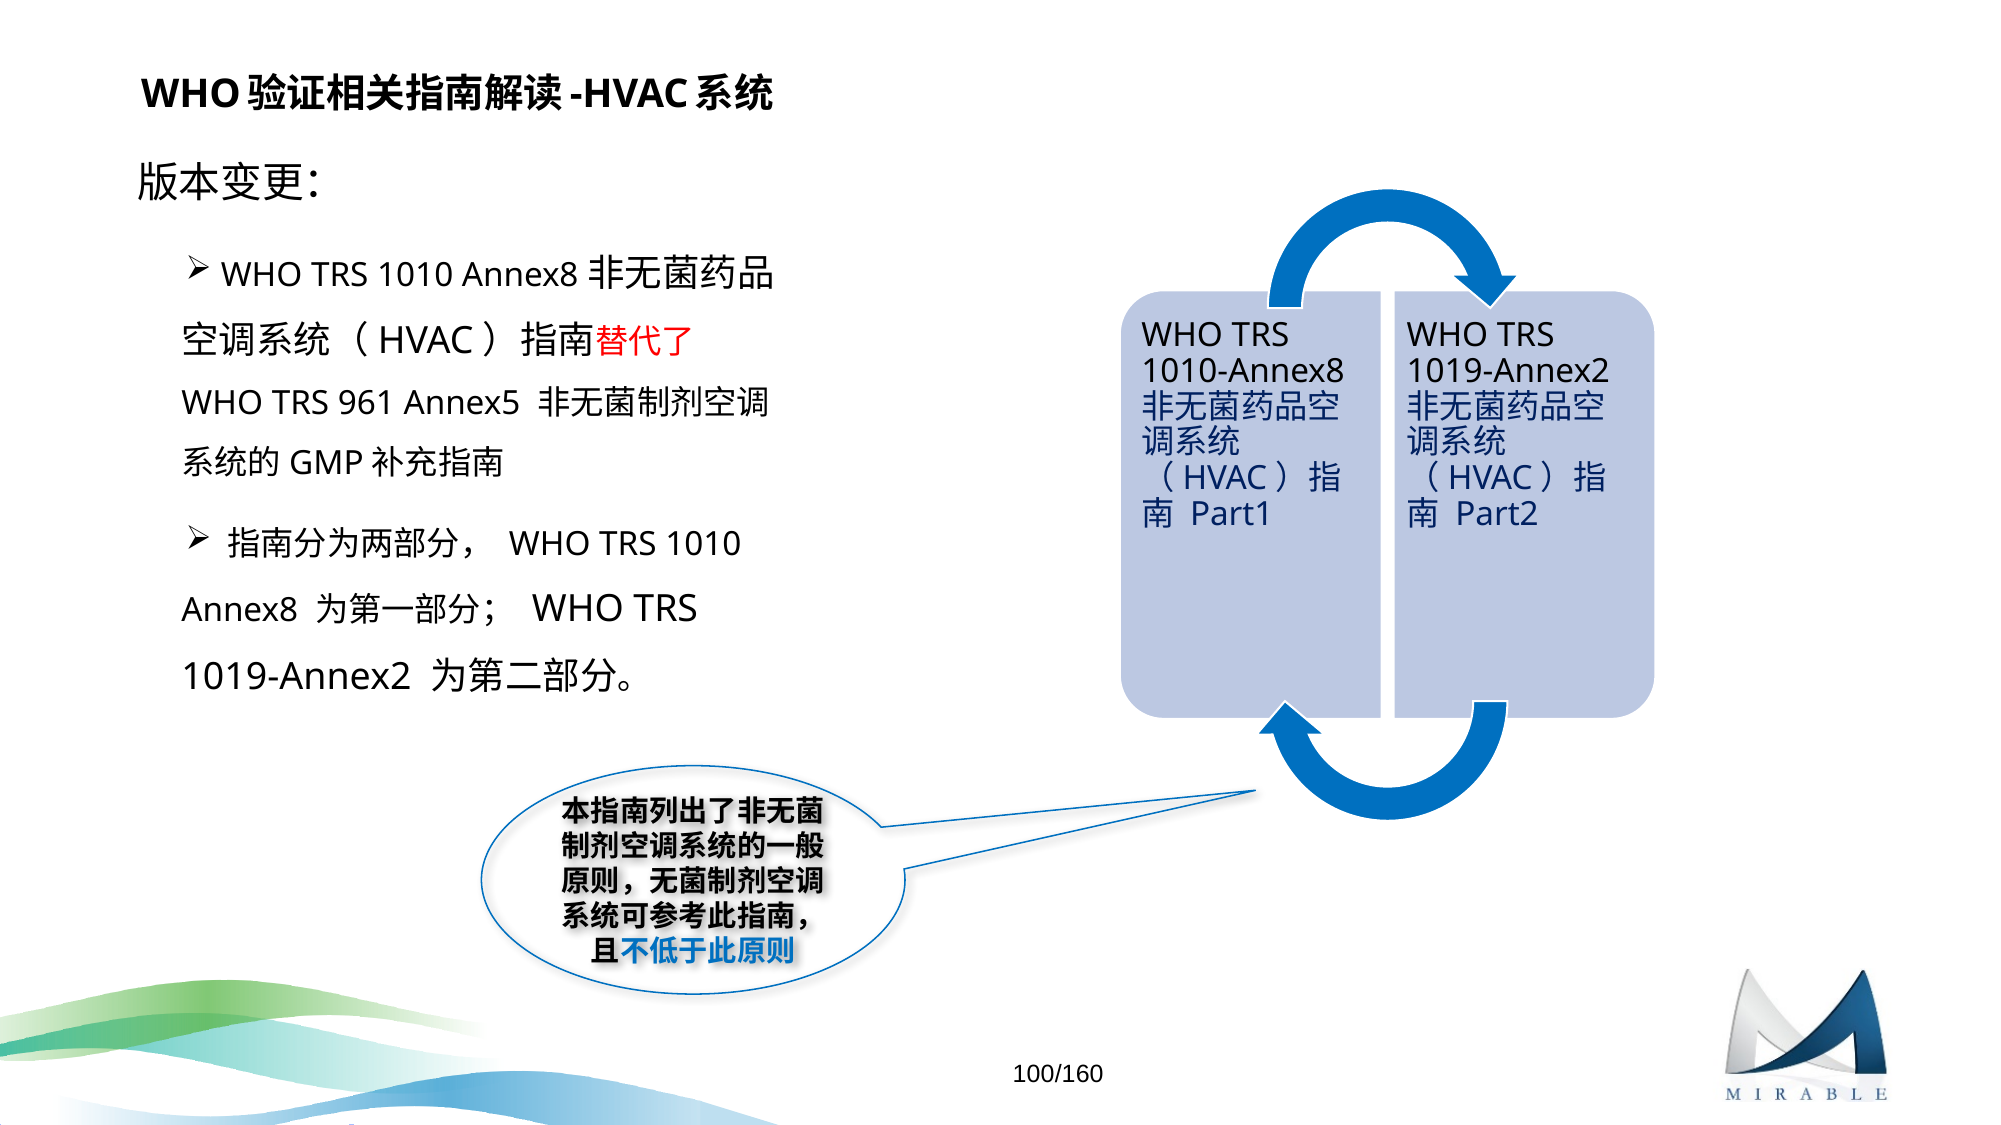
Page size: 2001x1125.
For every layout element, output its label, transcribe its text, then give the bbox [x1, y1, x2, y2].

picture [0, 977, 702, 1125]
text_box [1119, 171, 1656, 838]
text_box 本指南列出了非无菌 制剂空调系统的一般 原则，无菌制剂空调 系统可参考此指南， 且不低于此原则 [481, 765, 1119, 995]
title WHO验证相关指南解读-HVAC系统 [125, 64, 1874, 172]
slide_number 100/160 [833, 1042, 1284, 1103]
text_box 版本变更： WHO TRS 1010 Annex8非无菌药品空调系统（HVAC）指南替代了WHO TRS 961 Annex5 非无菌制剂空调系统的GMP补充指南 指南分为两部分， WHO TRS 1010 Annex8 为第一部分； WHO TRS 1019-Annex2 为第二部分。 [125, 172, 791, 701]
picture [1711, 968, 1898, 1102]
